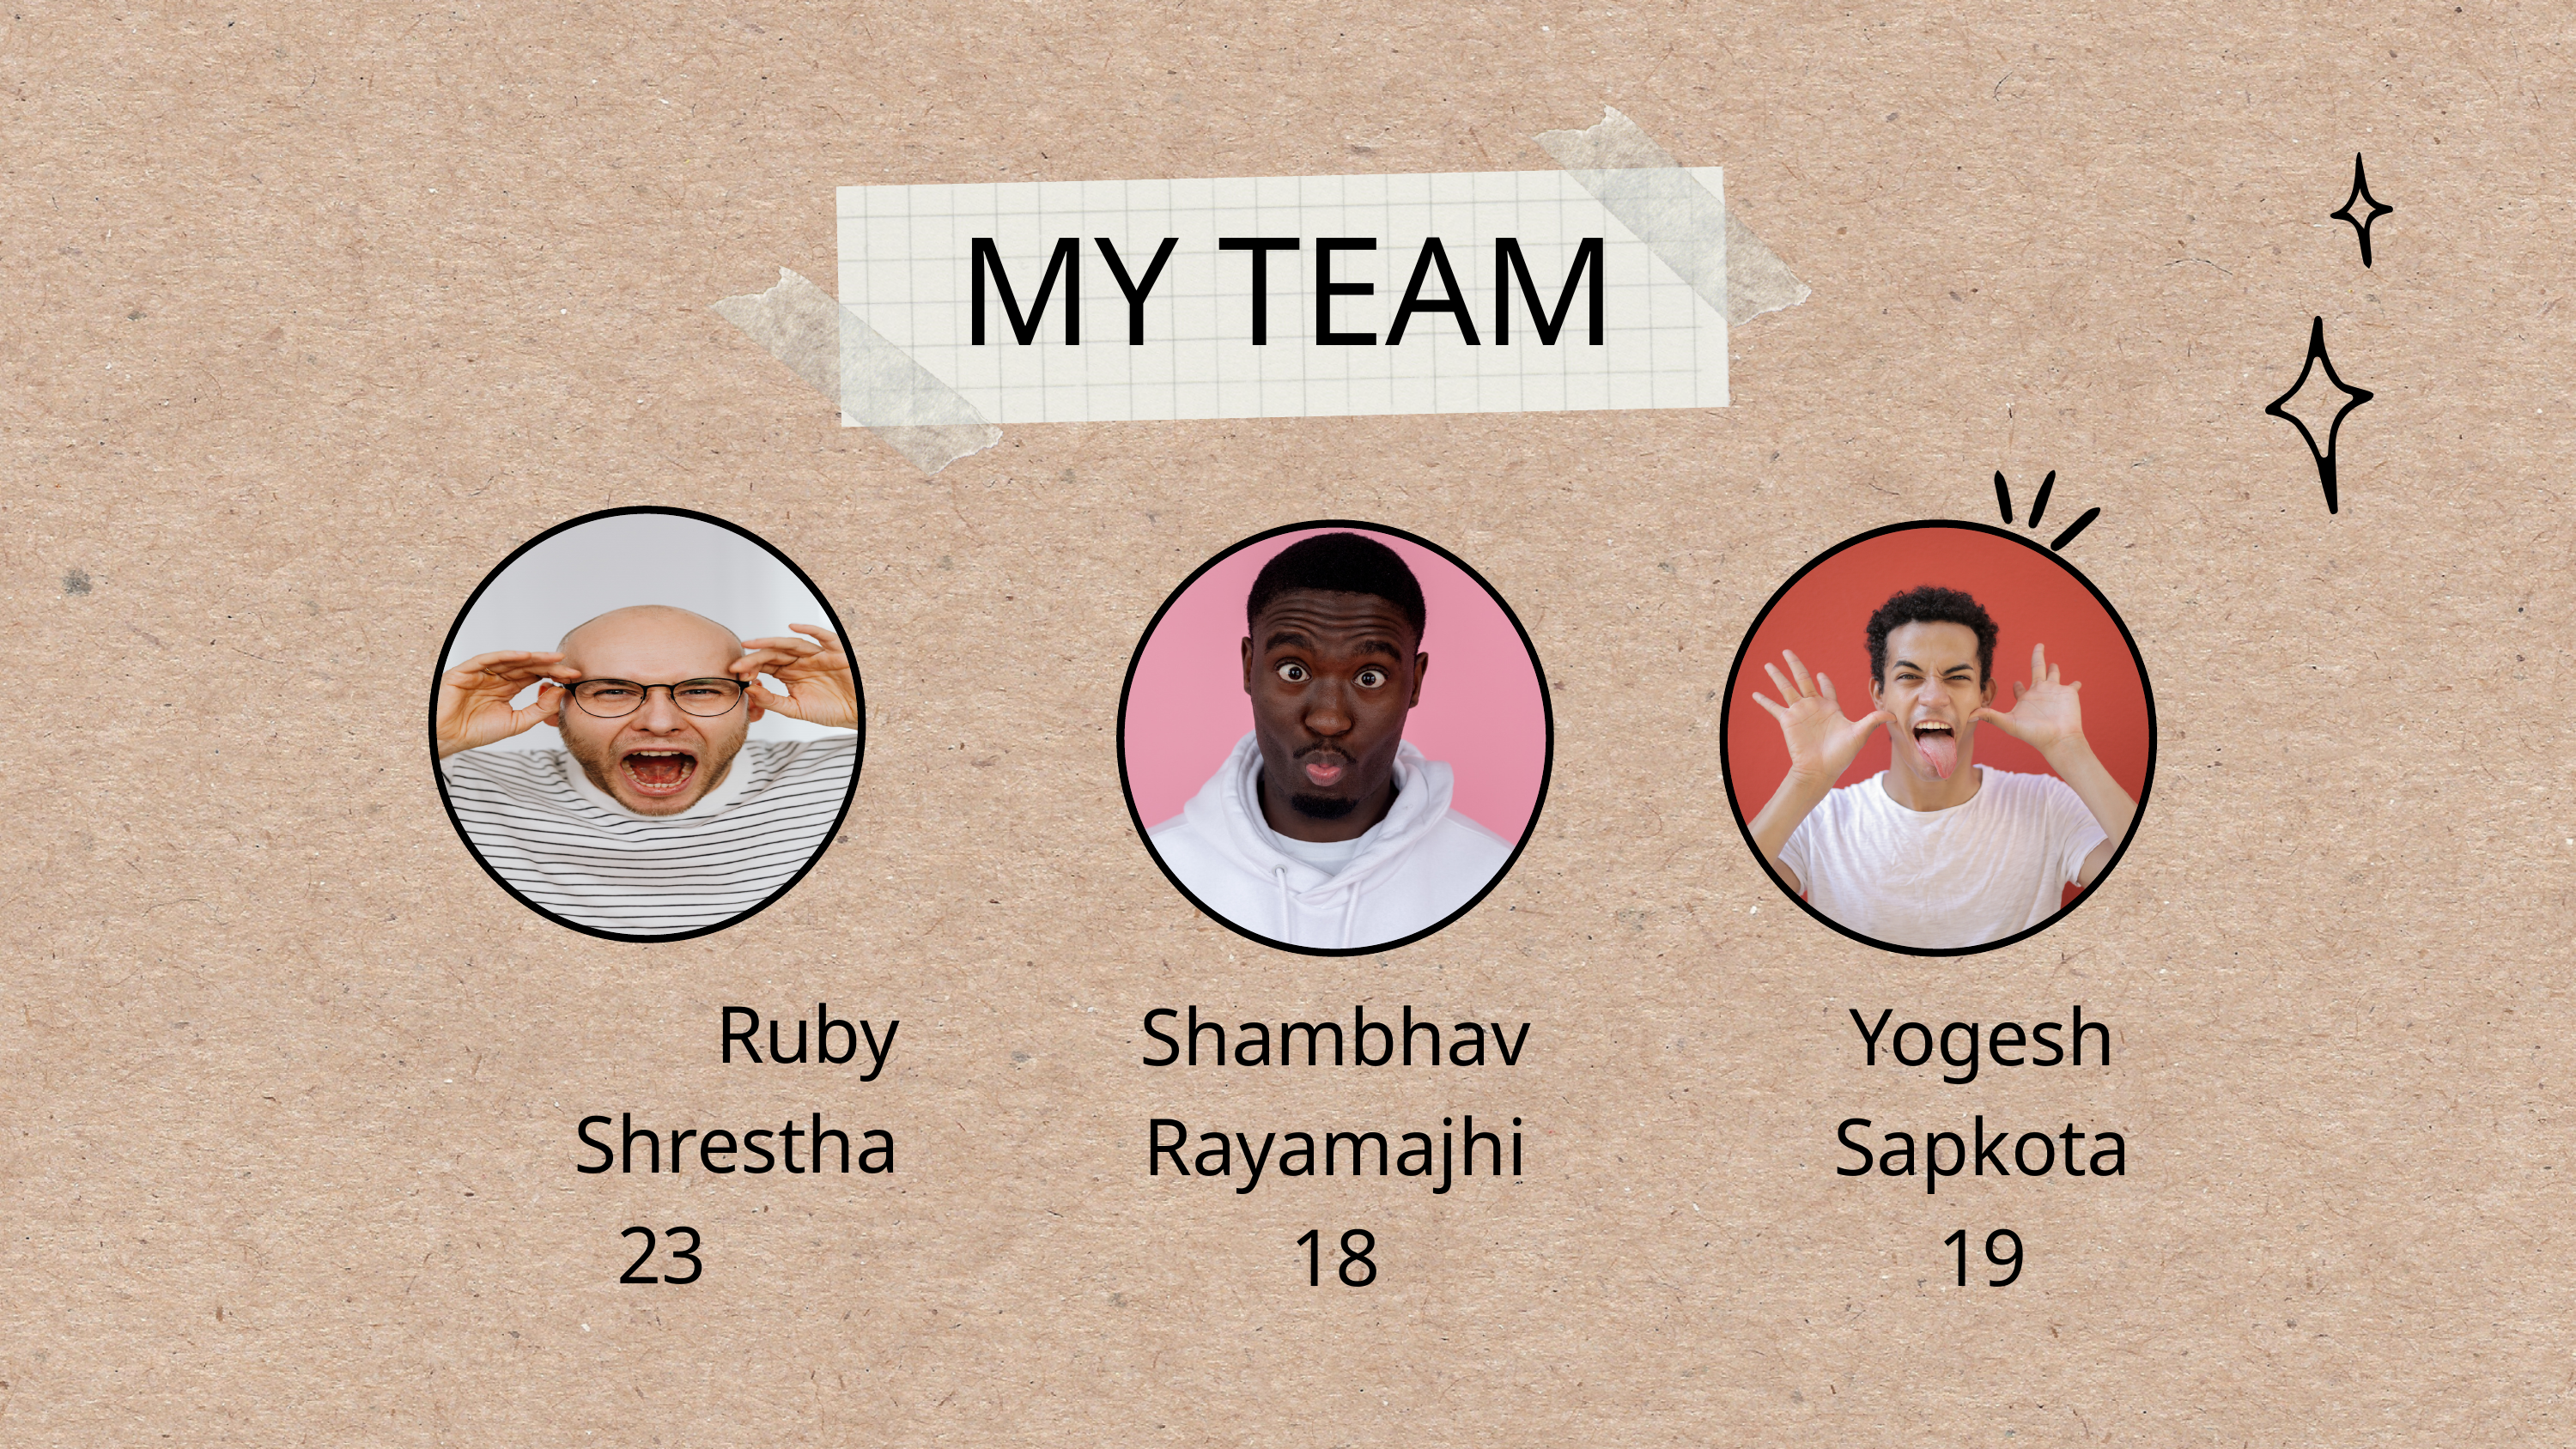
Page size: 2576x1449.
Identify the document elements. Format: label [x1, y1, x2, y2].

text_box [1714, 514, 2163, 961]
text_box [696, 49, 1826, 528]
text_box [1111, 514, 1560, 961]
text_box [422, 500, 872, 948]
picture [0, 0, 2576, 1449]
